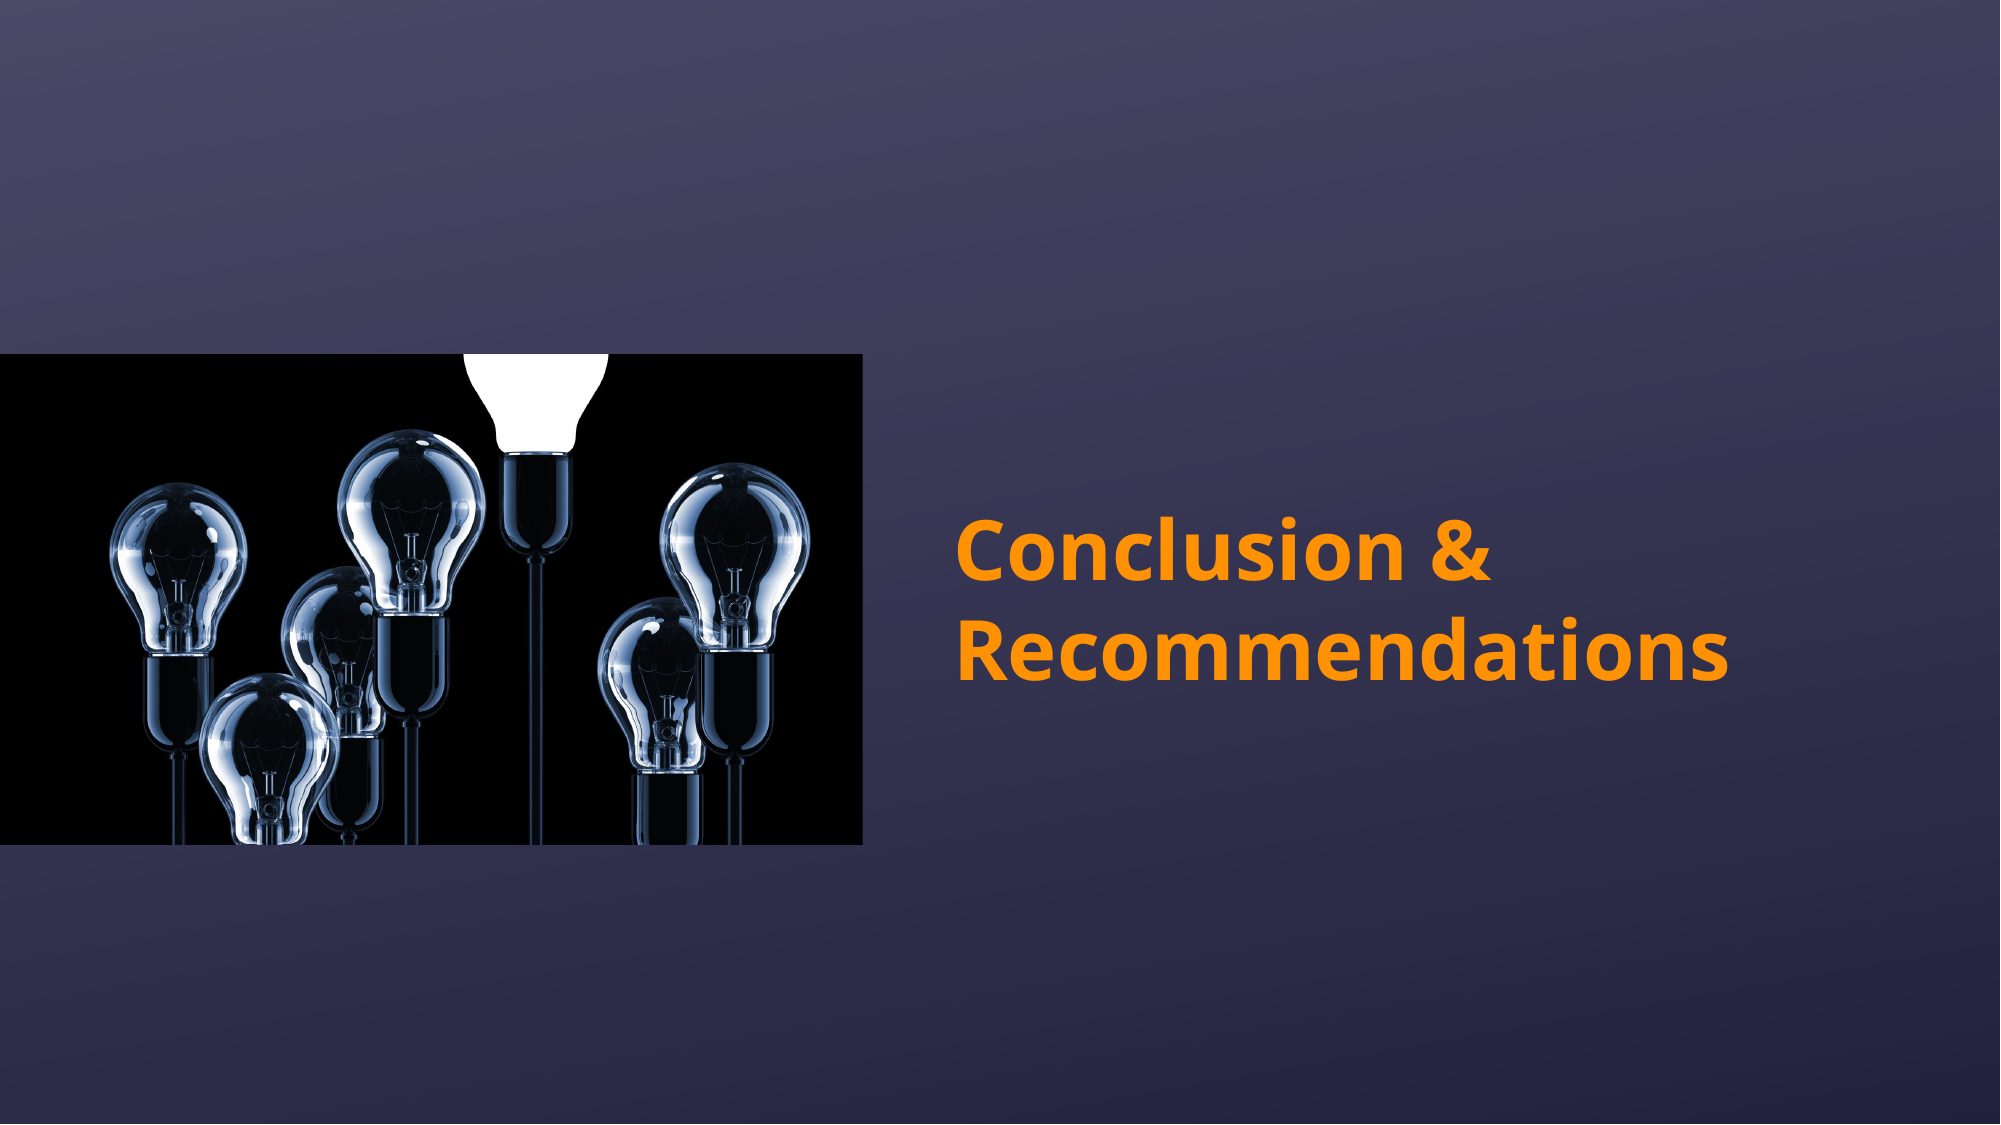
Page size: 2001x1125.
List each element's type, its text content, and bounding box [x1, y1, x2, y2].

picture [0, 354, 863, 845]
text_box Conclusion & Recommendations [938, 489, 2000, 705]
text_box [0, 0, 2000, 1124]
